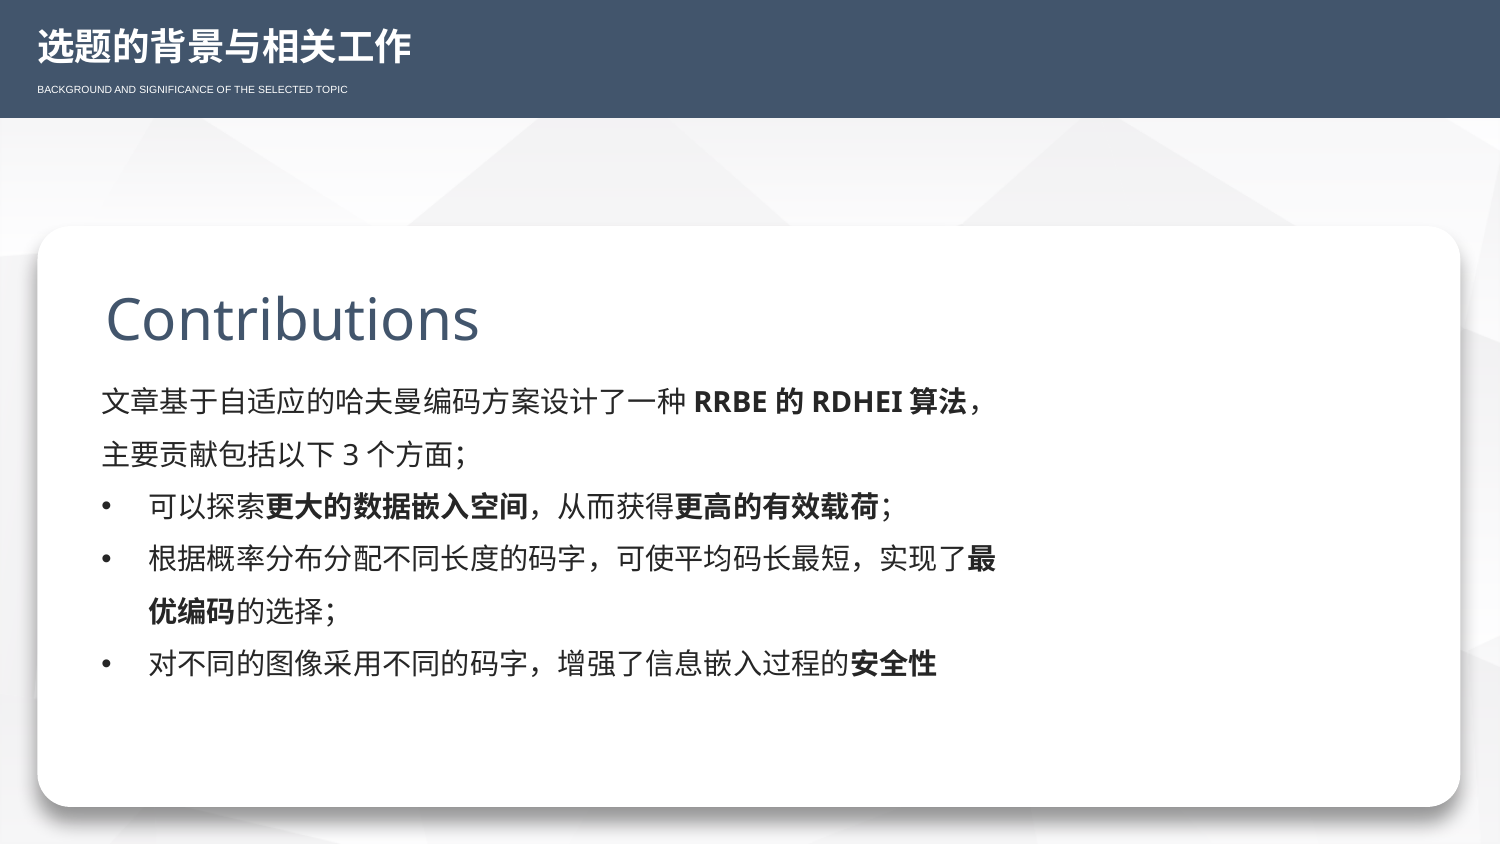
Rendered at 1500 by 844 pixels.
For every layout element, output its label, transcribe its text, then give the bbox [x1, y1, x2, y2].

text_box 选题的背景与相关工作 [22, 15, 428, 75]
text_box BACKGROUND AND SIGNIFICANCE OF THE SELECTED TOPIC [22, 75, 371, 104]
text_box 文章基于自适应的哈夫曼编码方案设计了一种RRBE的RDHEI算法，主要贡献包括以下3个方面； 可以探索更大的数据嵌入空间，从而获得更高的有效载荷； 根据概率分布分配不同长度的码字，可使平均码长最短，实现了最优编码的选择； 对不同的图像采用不同的码字，增强了信息嵌入过程的安全性 [86, 358, 1037, 688]
picture [0, 118, 1500, 844]
text_box [36, 225, 1462, 808]
text_box Contributions [90, 274, 496, 358]
